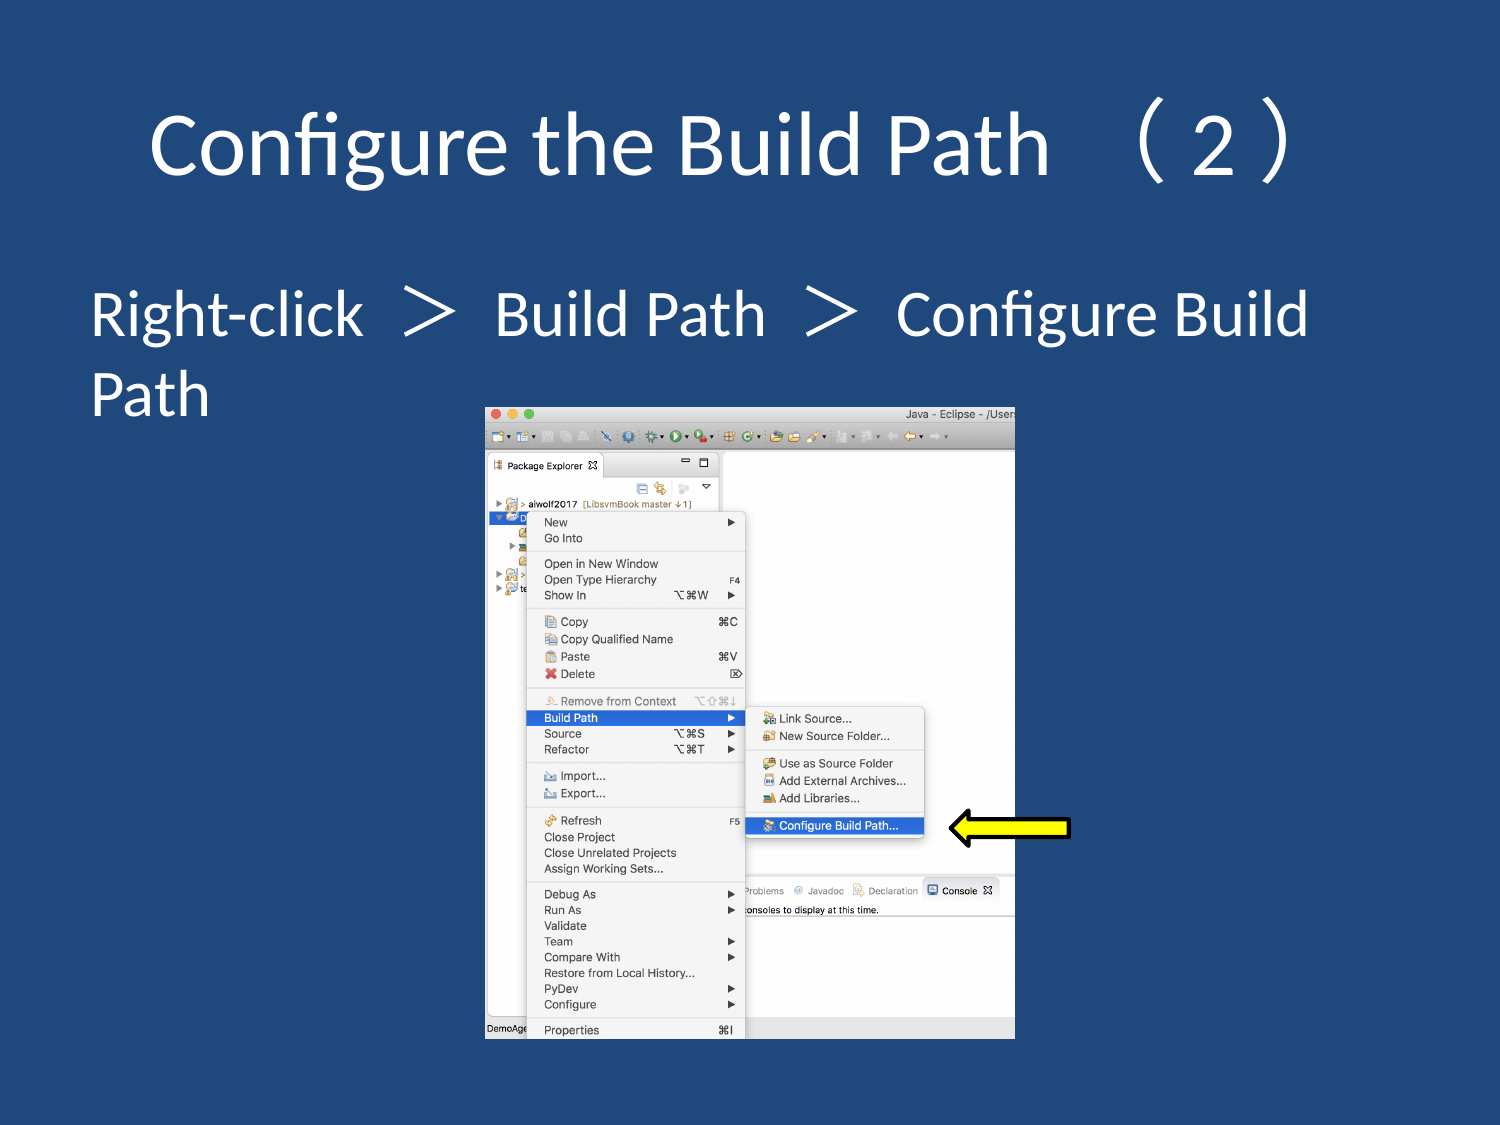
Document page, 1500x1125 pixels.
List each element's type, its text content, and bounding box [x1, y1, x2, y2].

title Configure the Build Path（2） [75, 45, 1425, 233]
list Right-click ＞ Build Path ＞ Configure Build Path [75, 262, 1425, 1005]
picture [484, 406, 1016, 1040]
text_box [1021, 817, 1071, 840]
